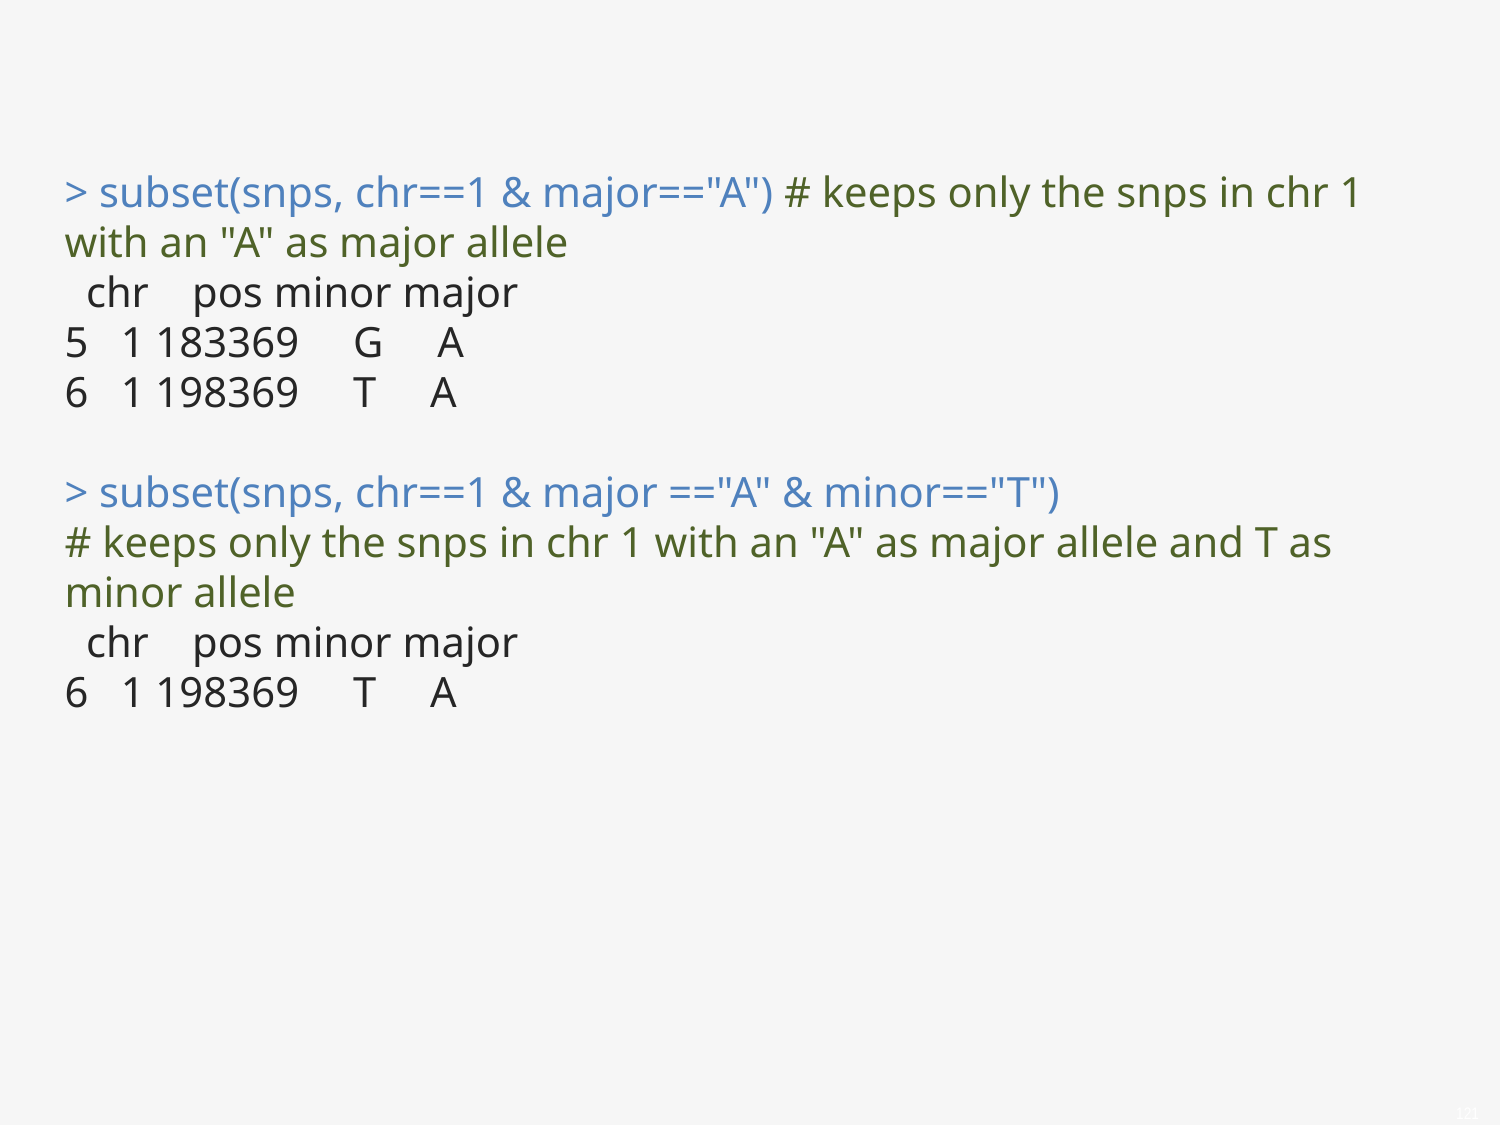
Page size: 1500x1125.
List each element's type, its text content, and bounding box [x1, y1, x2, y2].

text_box > subset(snps, chr==1 & major=="A") # keeps only the snps in chr 1 with an "A" as major allele chr pos minor major 5 1 183369 G A 6 1 198369 T A > subset(snps, chr==1 & major =="A" & minor=="T") # keeps only the snps in chr 1 with an "A" as major allele and T as minor allele chr pos minor major 6 1 198369 T A [64, 165, 1435, 985]
